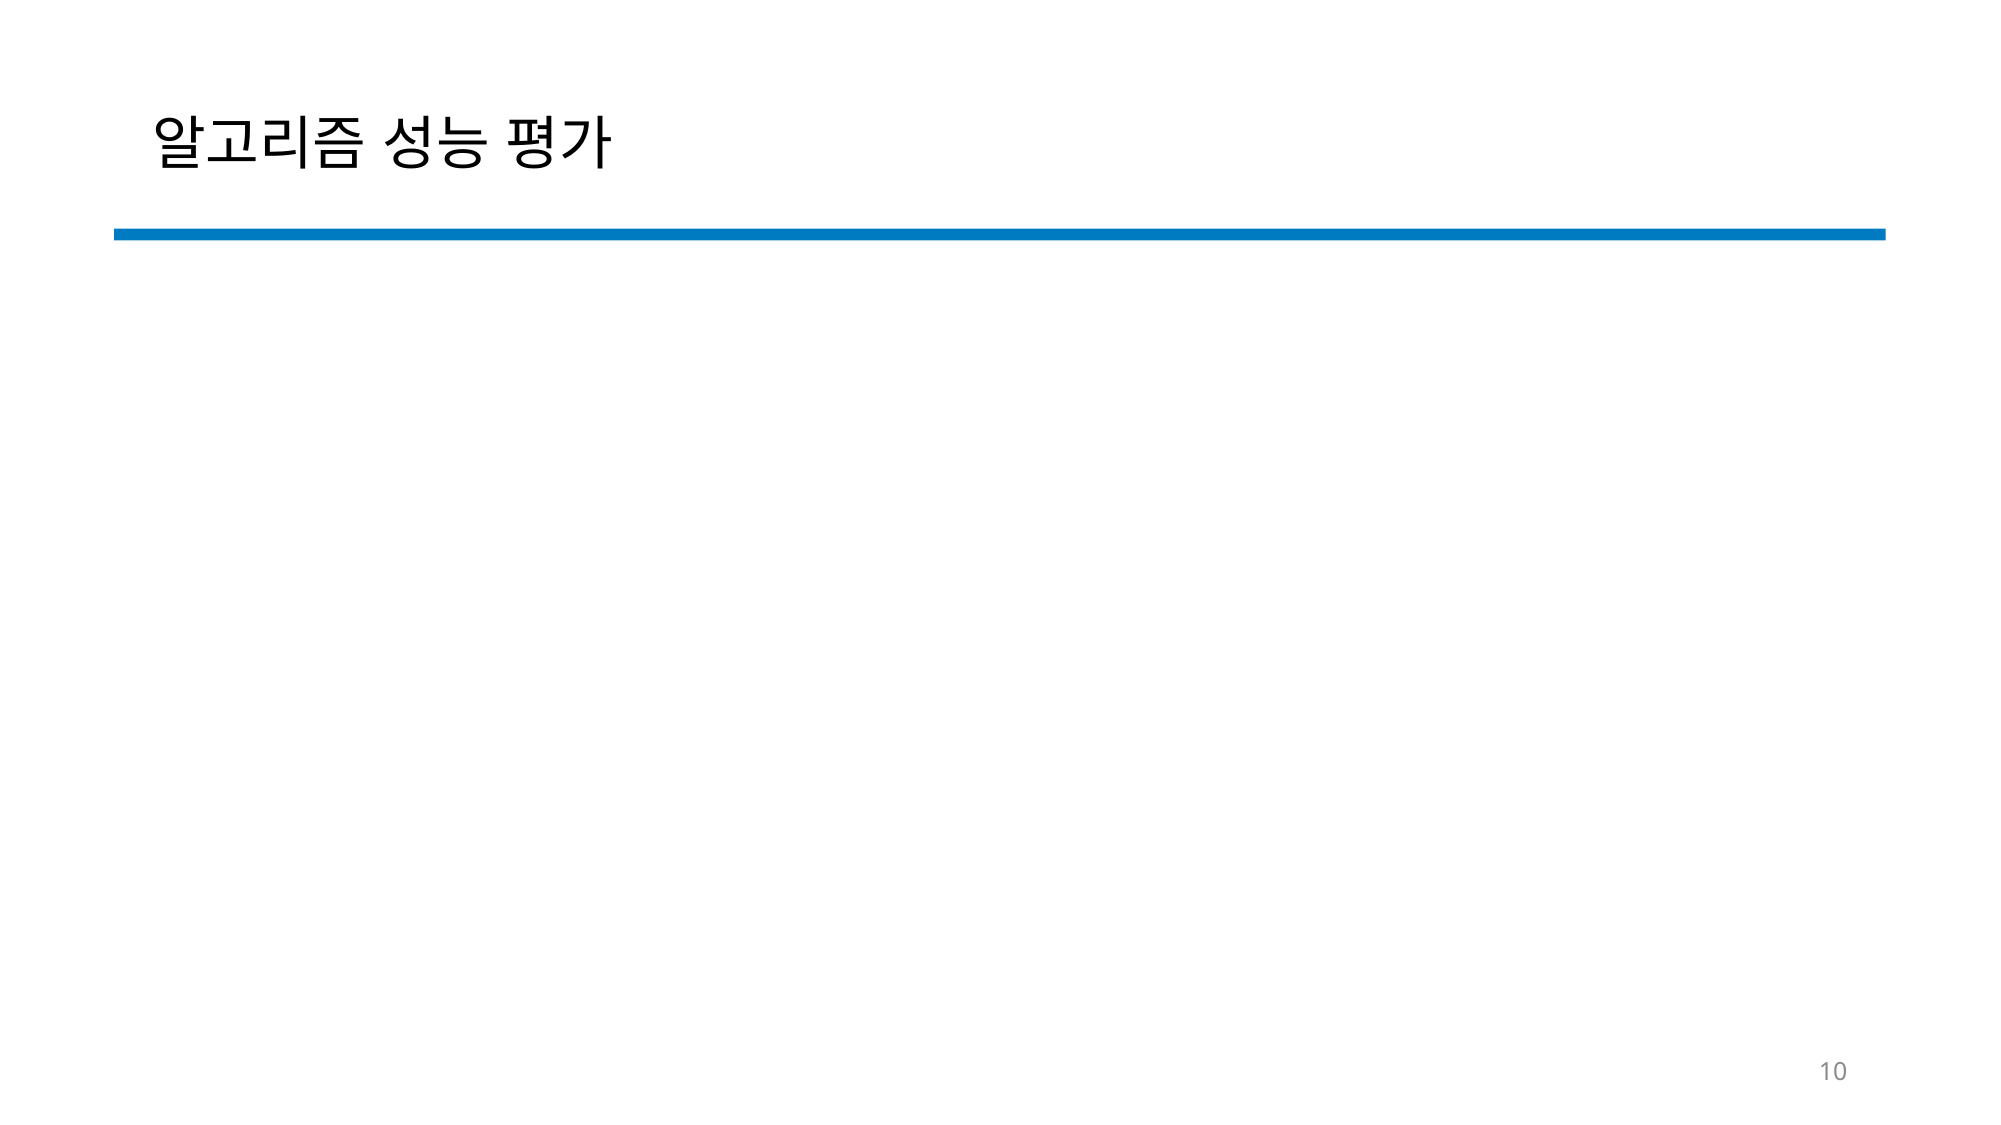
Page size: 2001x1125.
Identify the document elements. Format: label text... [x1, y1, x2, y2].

title 알고리즘 성능 평가 [137, 84, 1863, 208]
text_box [114, 228, 1886, 241]
slide_number 10 [1412, 1042, 1863, 1103]
